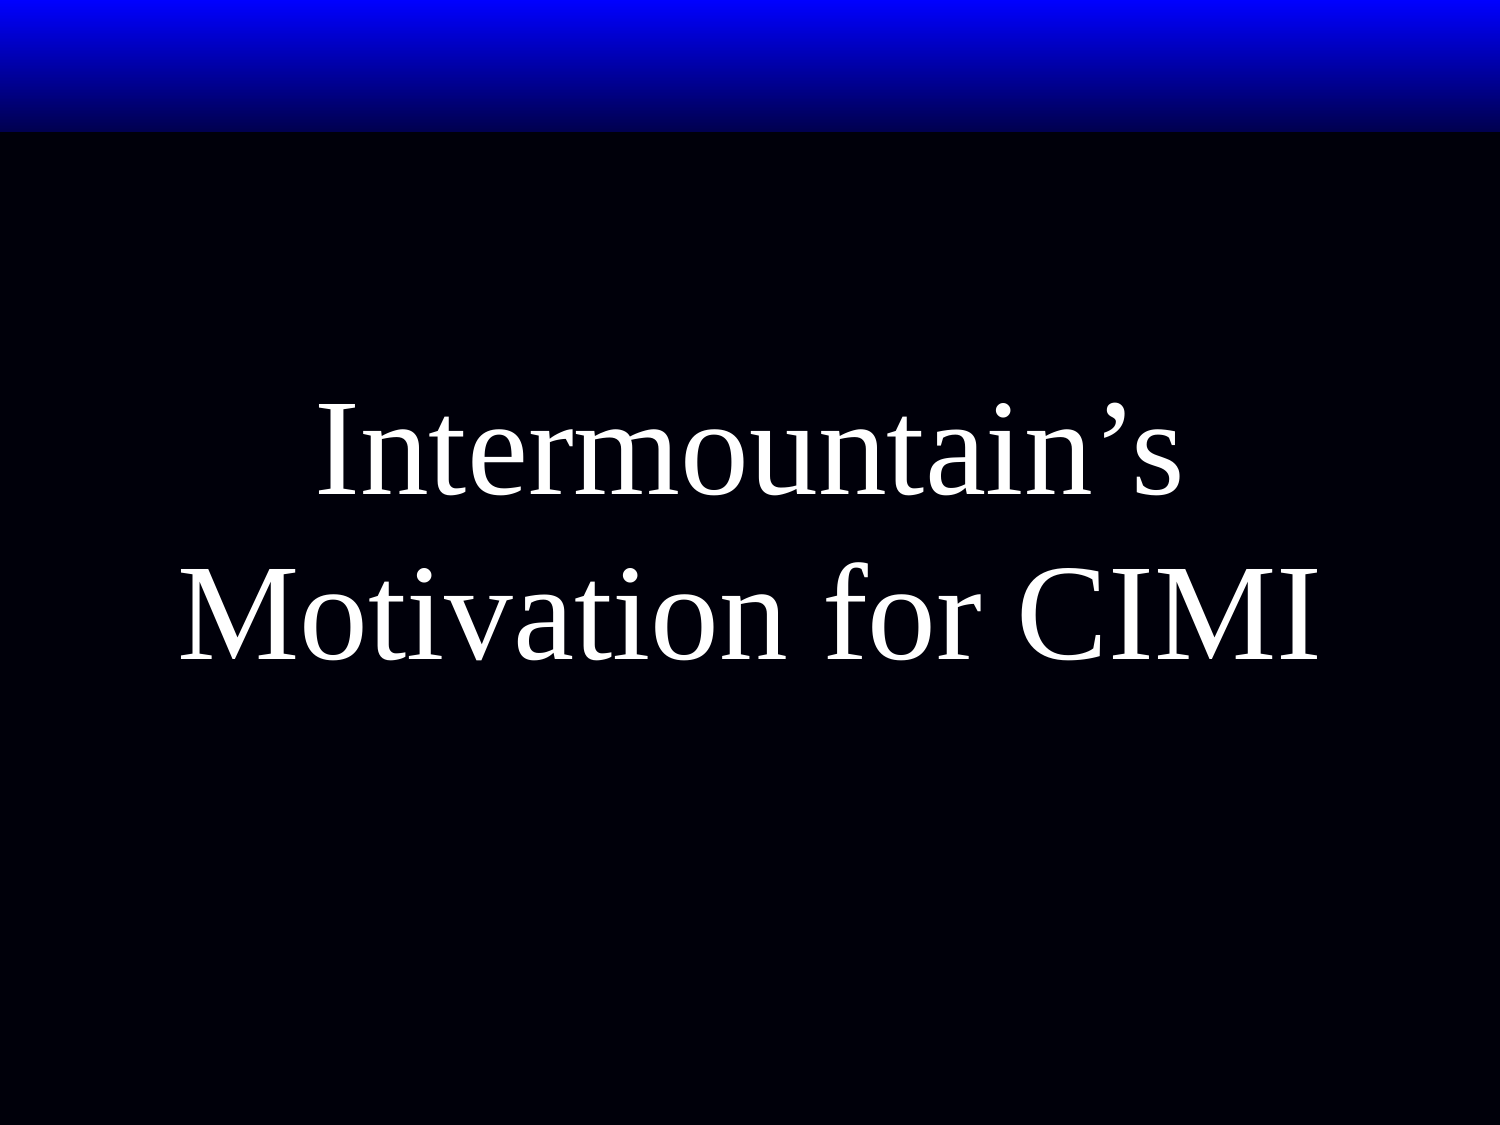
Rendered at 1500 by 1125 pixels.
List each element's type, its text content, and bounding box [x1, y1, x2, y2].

title Intermountain’s Motivation for CIMI [112, 349, 1388, 591]
